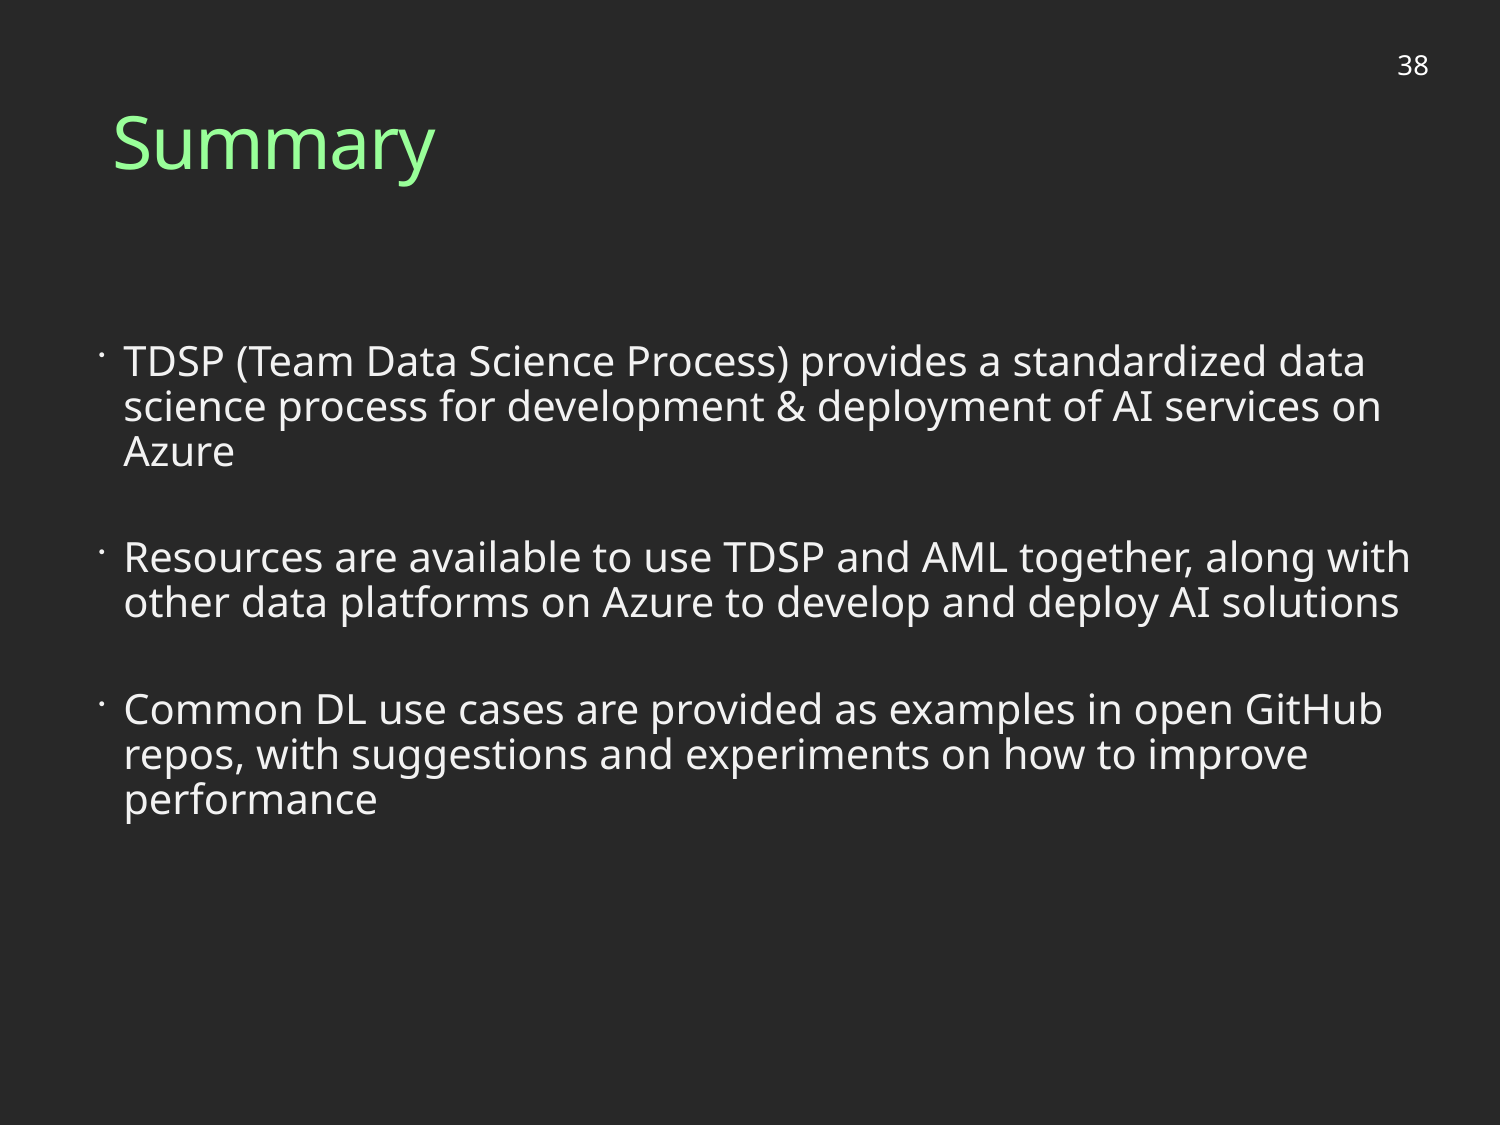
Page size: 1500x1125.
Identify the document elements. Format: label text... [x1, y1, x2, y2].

title Summary [88, 91, 1500, 202]
text_box 38 [1375, 31, 1500, 100]
list TDSP (Team Data Science Process) provides a standardized data science process for development & deployment of AI services on Azure Resources are available to use TDSP and AML together, along with other data platforms on Azure to develop and deploy AI solutions Common DL use cases are provided as examples in open GitHub repos, with suggestions and experiments on how to improve performance [71, 324, 1449, 760]
